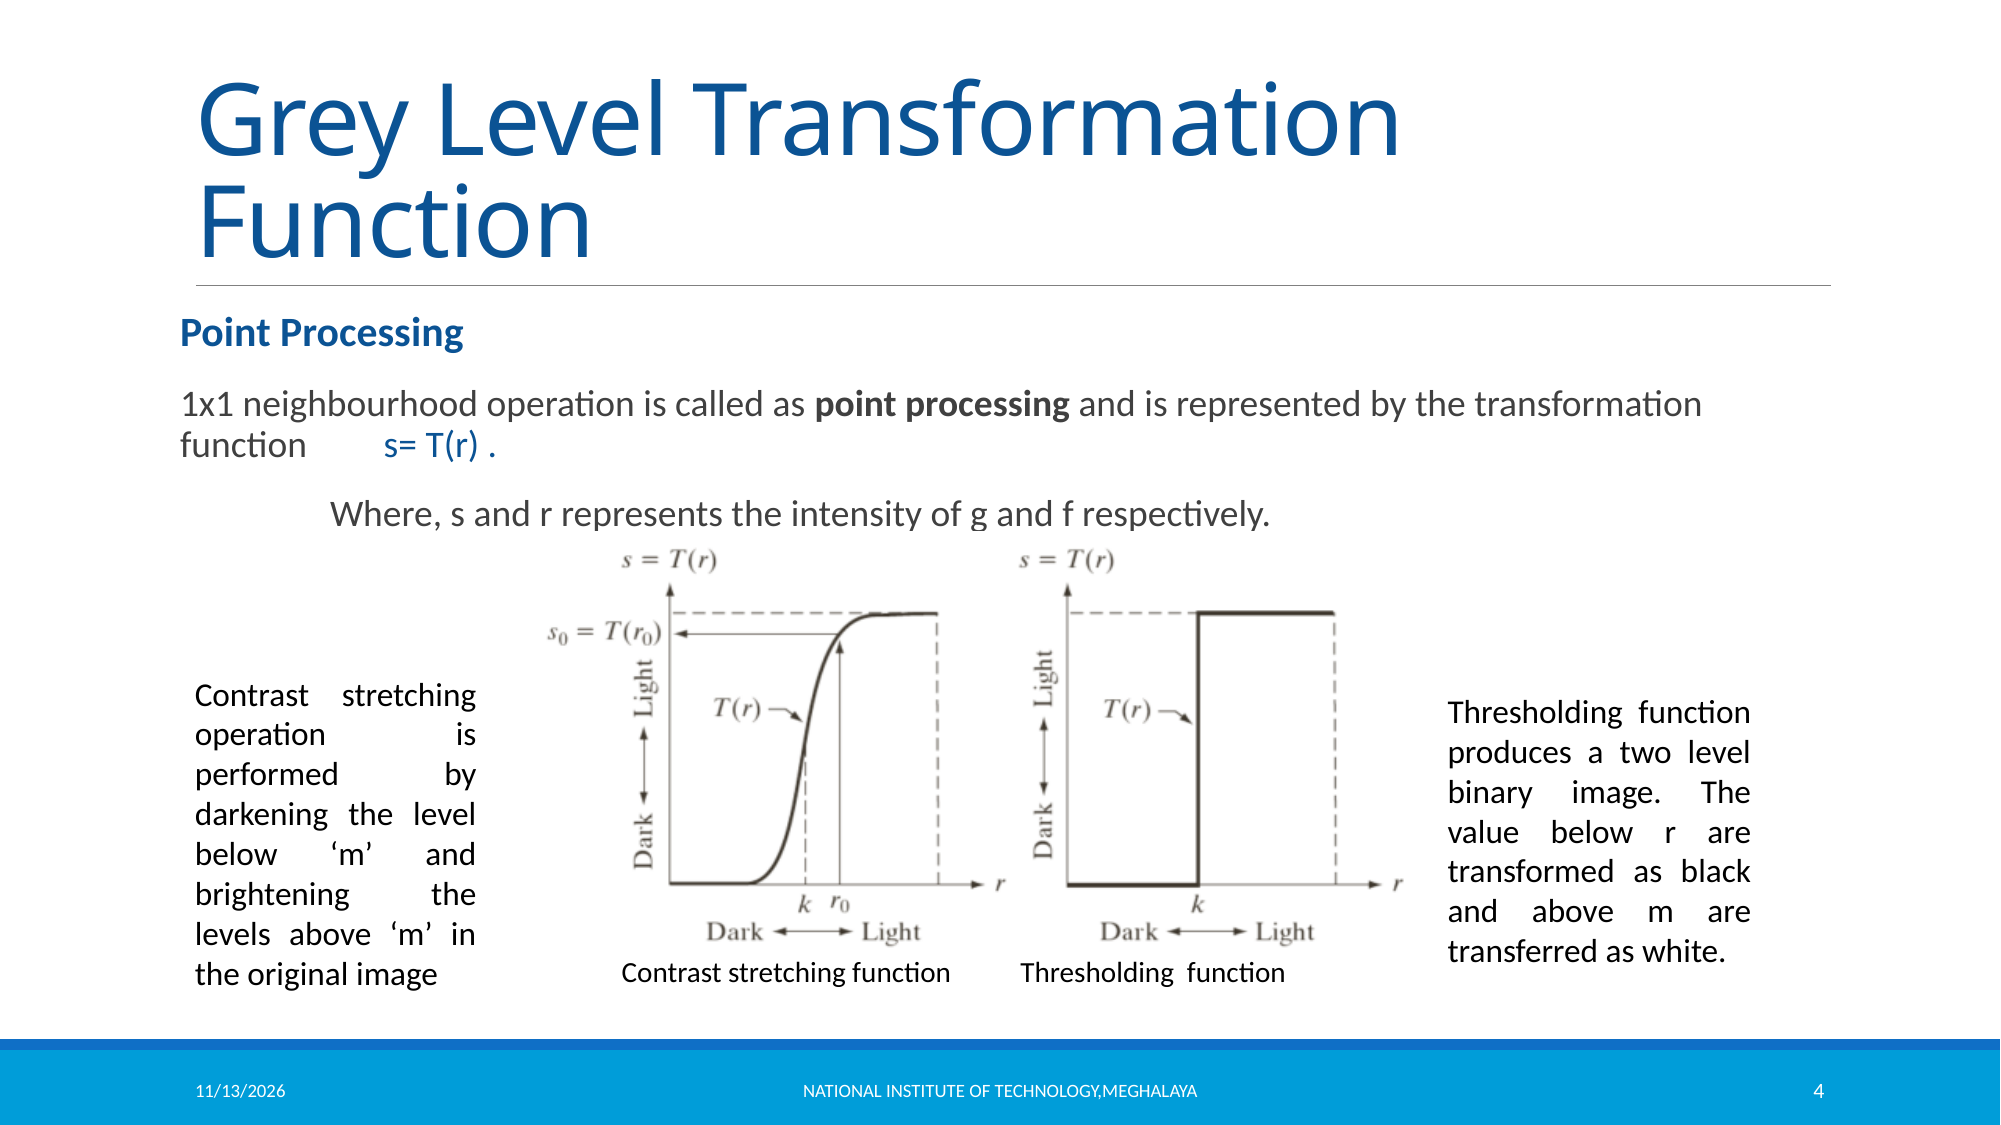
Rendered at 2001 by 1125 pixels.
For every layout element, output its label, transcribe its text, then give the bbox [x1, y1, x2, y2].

list Point Processing 1x1 neighbourhood operation is called as point processing and is represented by the transformation function s= T(r) . Where, s and r represents the intensity of g and f respectively. [180, 302, 1830, 963]
text_box Thresholding function [1005, 972, 1403, 996]
picture [516, 531, 1493, 964]
title Grey Level Transformation Function [180, 47, 1830, 285]
text_box Thresholding function produces a two level binary image. The value below r are transformed as black and above m are transferred as white. [1432, 682, 1767, 977]
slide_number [180, 1059, 586, 1120]
text_box Contrast stretching function [606, 972, 1005, 996]
footer National Institute of Technology,Meghalaya [604, 1059, 1396, 1120]
slide_number 4 [1624, 1059, 1840, 1120]
text_box Contrast stretching operation is performed by darkening the level below ‘m’ and brightening the levels above ‘m’ in the original image [180, 665, 492, 1000]
